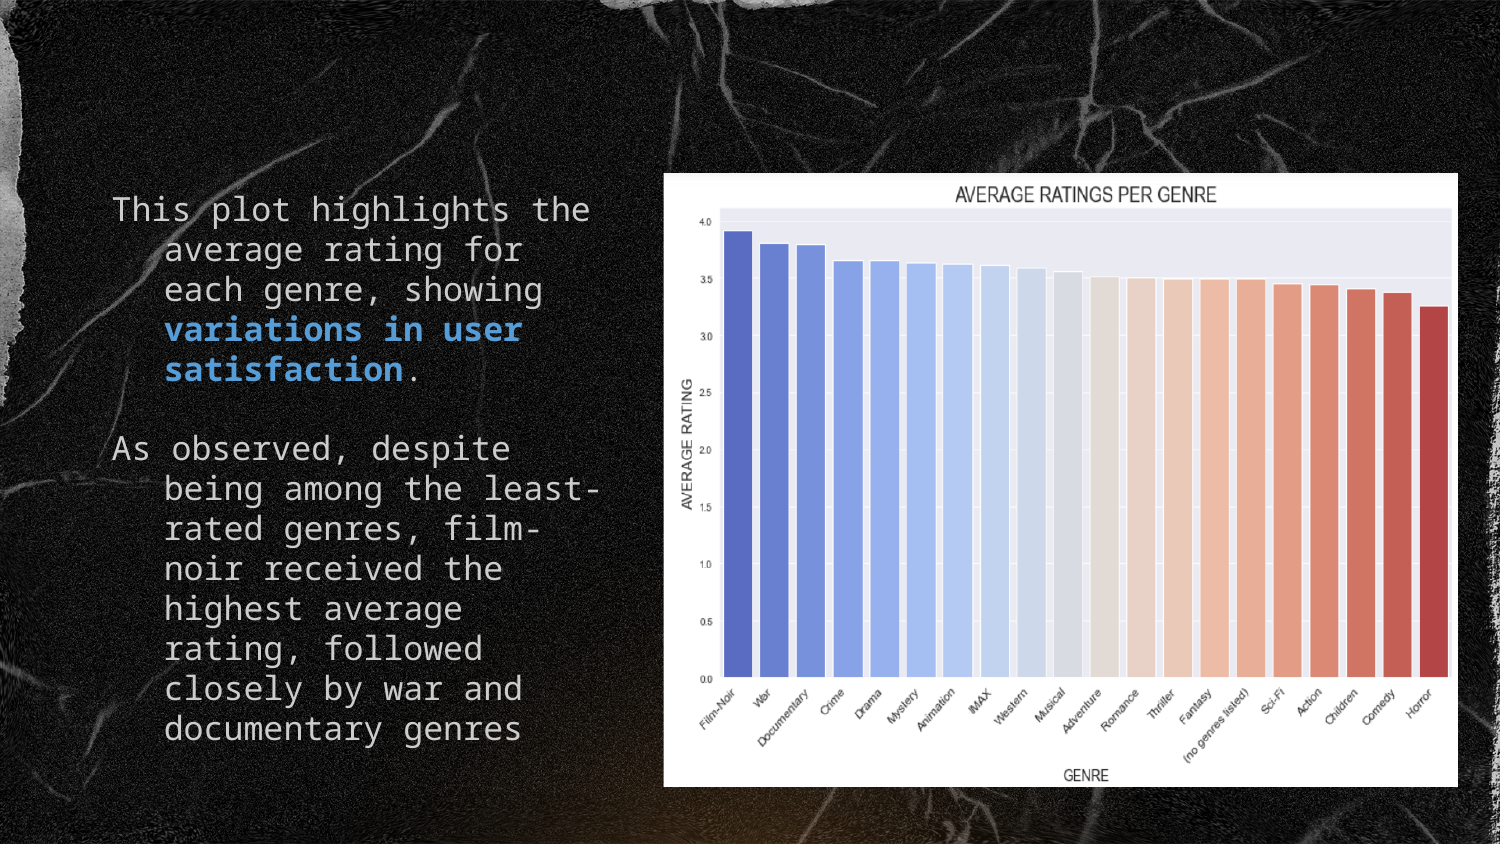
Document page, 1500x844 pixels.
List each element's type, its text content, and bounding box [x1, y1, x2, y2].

picture [0, 0, 1500, 844]
subtitle This plot highlights the average rating for each genre, showing variations in user satisfaction. As observed, despite being among the least-rated genres, film-noir received the highest average rating, followed closely by war and documentary genres [73, 173, 627, 726]
